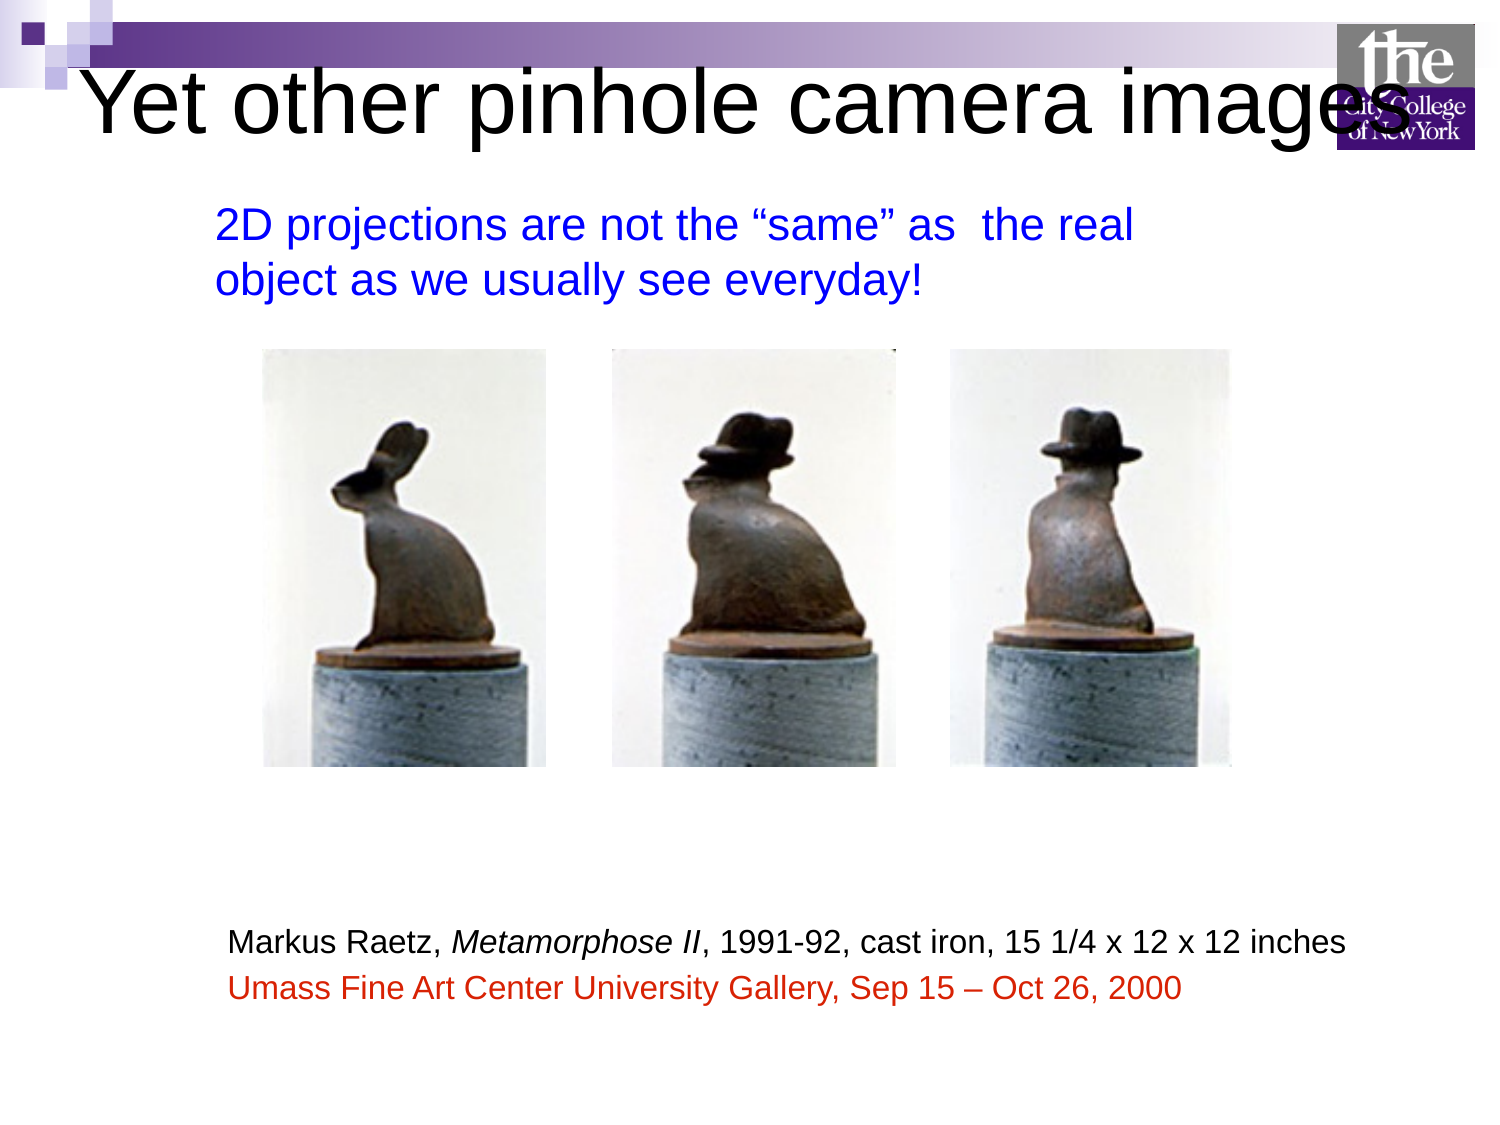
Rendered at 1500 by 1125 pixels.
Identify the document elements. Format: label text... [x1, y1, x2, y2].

text_box 2D projections are not the “same” as the real object as we usually see everyday! [199, 187, 1238, 313]
picture [612, 349, 897, 767]
picture [1337, 24, 1475, 46]
list Markus Raetz, Metamorphose II, 1991-92, cast iron, 15 1/4 x 12 x 12 inches Umass Fine Art Center University Gallery, Sep 15 – Oct 26, 2000 [212, 912, 1438, 1038]
title Yet other pinhole camera images [62, 46, 1485, 148]
picture [262, 349, 546, 767]
picture [949, 349, 1232, 767]
